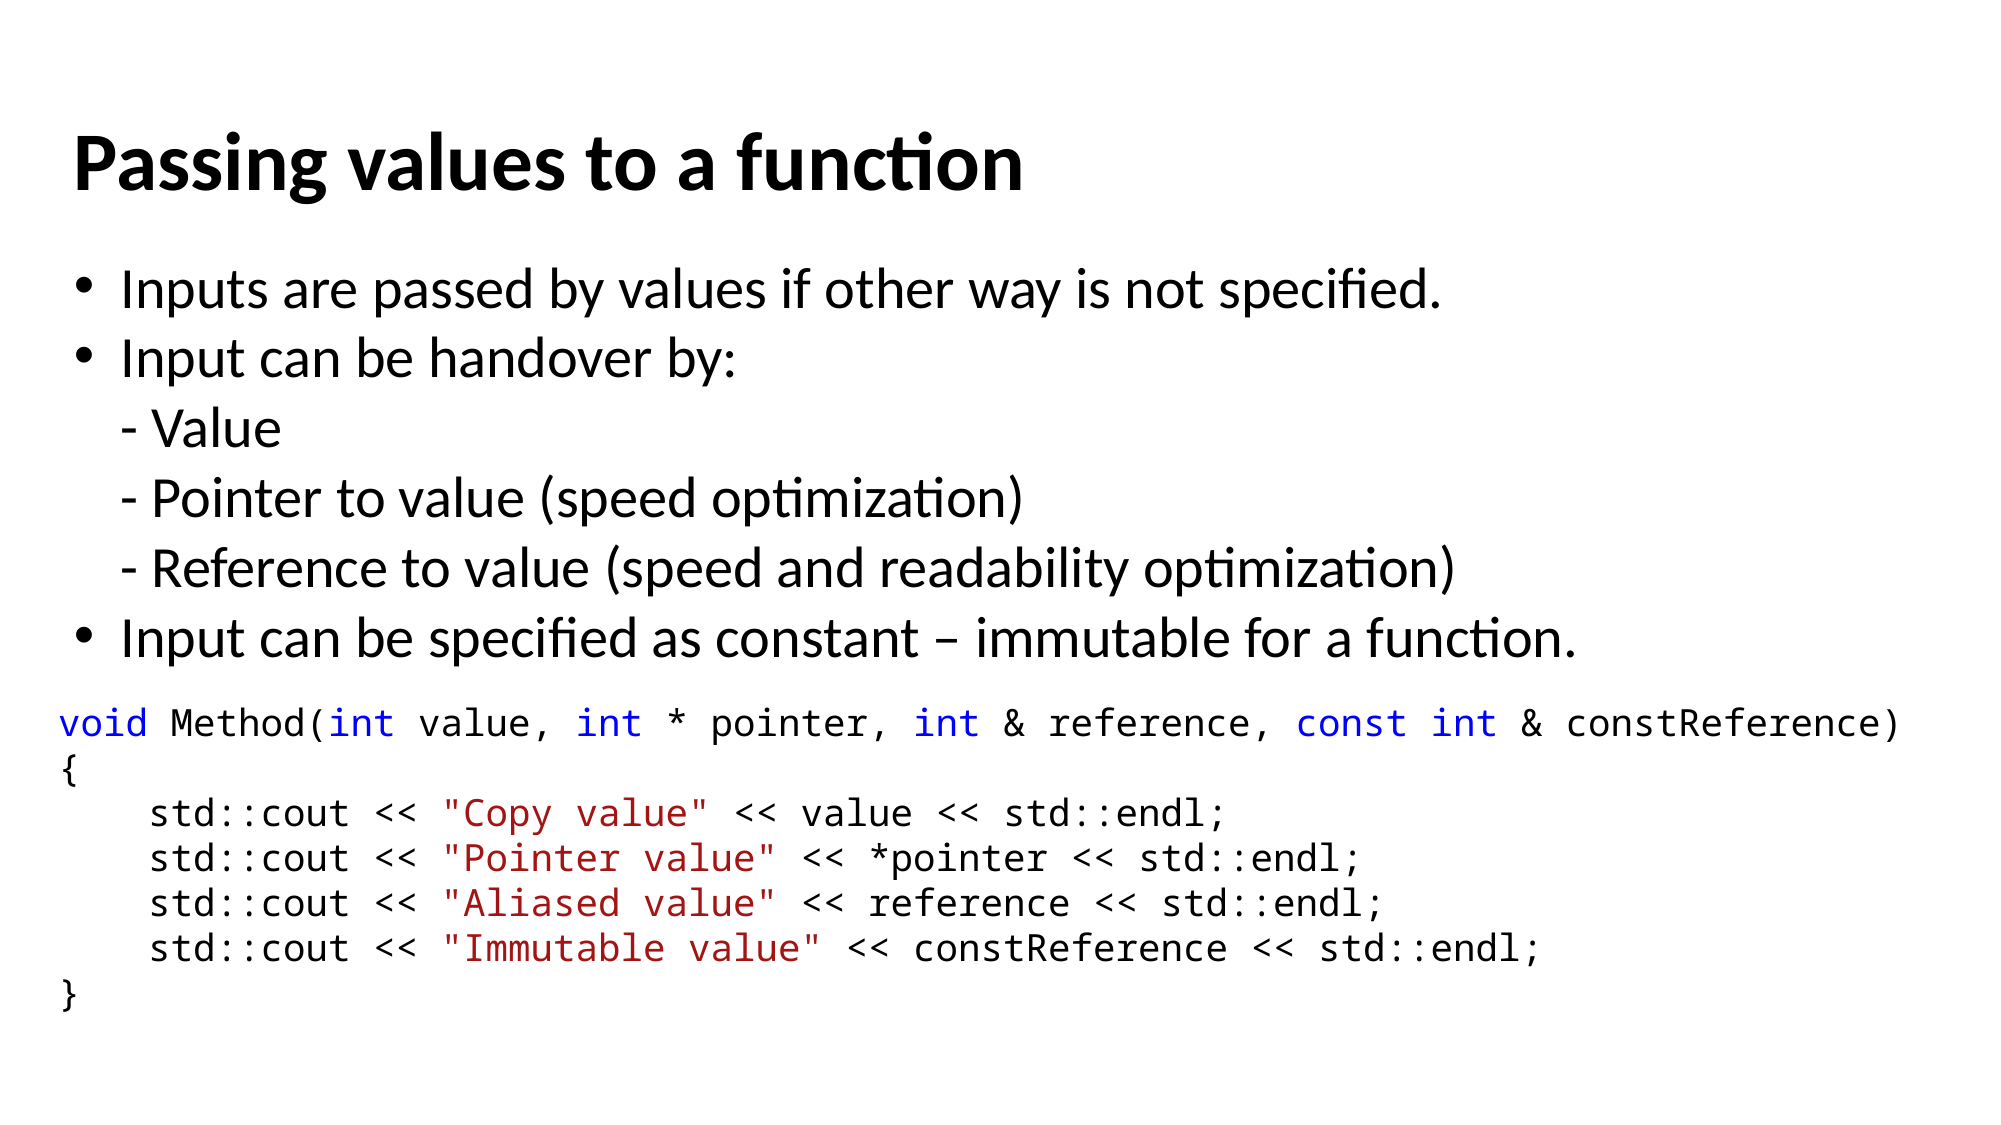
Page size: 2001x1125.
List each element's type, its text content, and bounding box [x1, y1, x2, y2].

text_box void Method(int value, int * pointer, int & reference, const int & constReference) { std::cout << "Copy value" << value << std::endl; std::cout << "Pointer value" << *pointer << std::endl; std::cout << "Aliased value" << reference << std::endl; std::cout << "Immutable value" << constReference << std::endl; } [43, 691, 1950, 1021]
text_box Inputs are passed by values if other way is not specified. Input can be handover by: - Value - Pointer to value (speed optimization) - Reference to value (speed and readability optimization) Input can be specified as constant – immutable for a function. [0, 242, 2000, 747]
text_box Passing values to a function [0, 0, 2000, 215]
